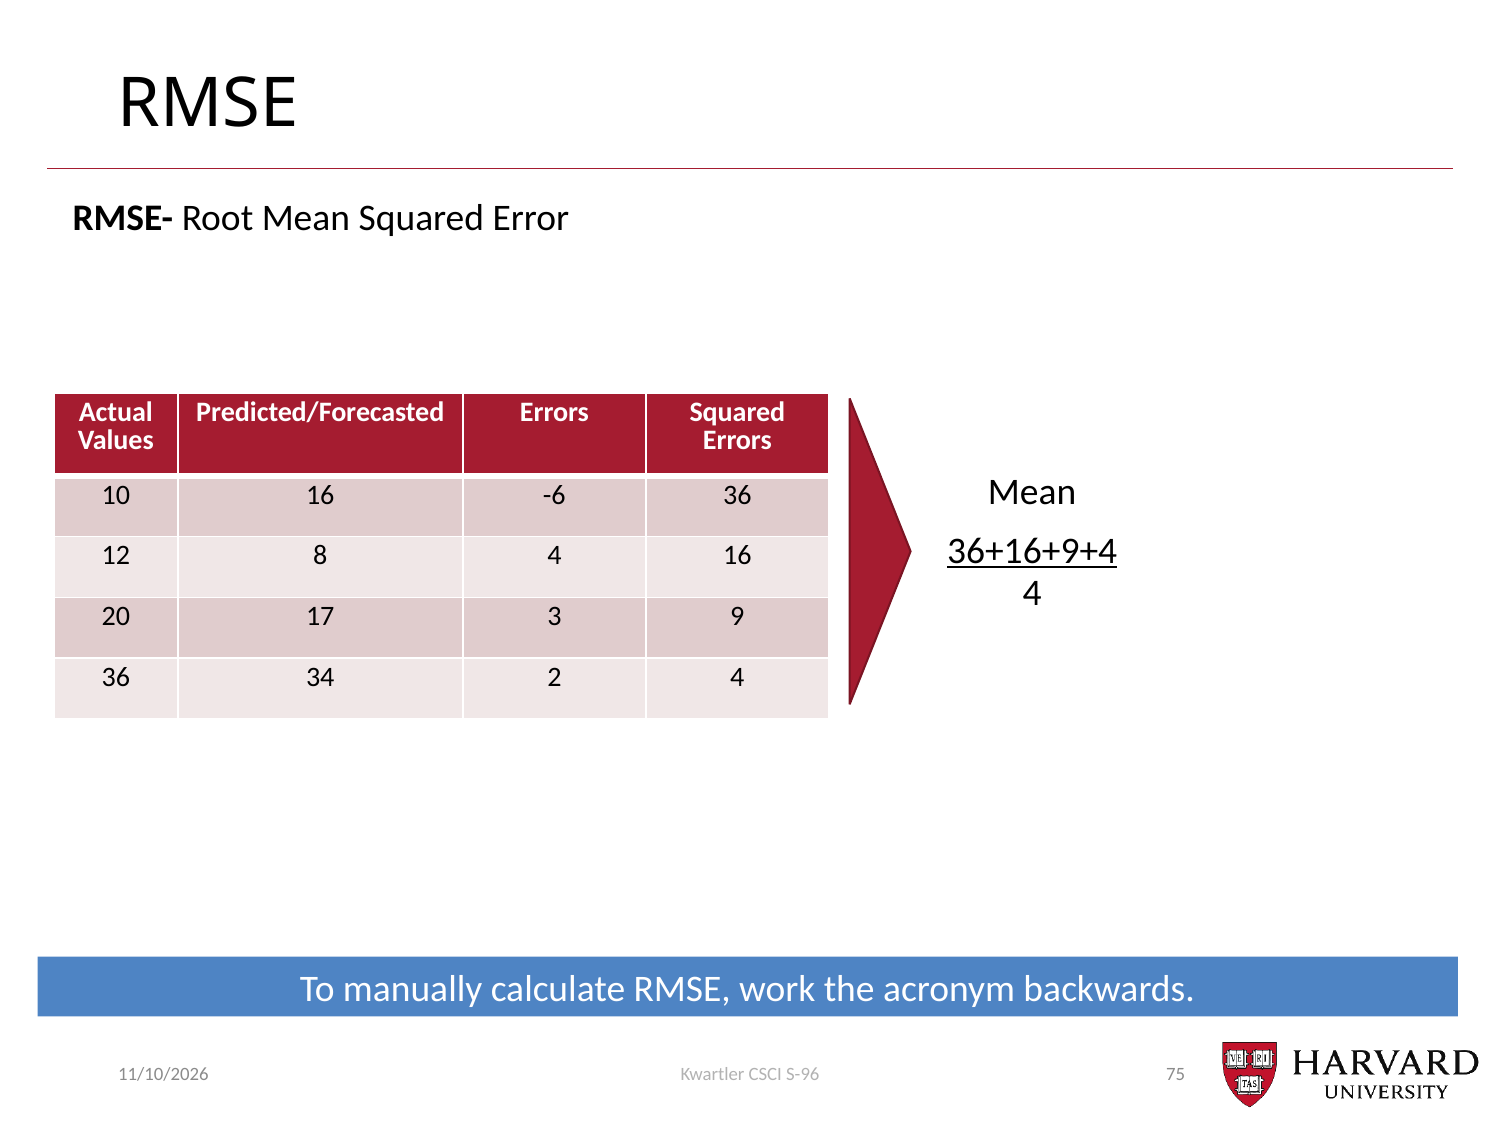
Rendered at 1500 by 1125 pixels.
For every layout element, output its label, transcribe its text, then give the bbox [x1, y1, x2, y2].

title RMSE [103, 59, 1397, 157]
table_cell 20 [55, 598, 177, 657]
picture [1200, 1024, 1500, 1125]
table_header Errors [464, 394, 645, 473]
table_header Squared Errors [647, 394, 828, 473]
text_box [848, 398, 912, 705]
table_cell 12 [55, 537, 177, 597]
table_cell 16 [647, 537, 828, 597]
slide_number 75 [1059, 1042, 1200, 1103]
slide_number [103, 1042, 441, 1103]
table_cell 2 [464, 659, 645, 718]
table_cell 36 [647, 479, 828, 536]
table_cell 36 [55, 659, 177, 718]
table_header Actual Values [55, 394, 177, 473]
table_cell 16 [179, 479, 462, 536]
table_cell 9 [647, 598, 828, 657]
text_box RMSE- Root Mean Squared Error [57, 185, 585, 246]
footer Kwartler CSCI S-96 [496, 1042, 1004, 1103]
table_cell 10 [55, 479, 177, 536]
table_header Predicted/Forecasted [179, 394, 462, 473]
text_box 36+16+9+4 [932, 518, 1133, 579]
text_box Mean [973, 459, 1092, 518]
table_cell 4 [647, 659, 828, 718]
table_cell -6 [464, 479, 645, 536]
table_cell 3 [464, 598, 645, 657]
table_cell 4 [464, 537, 645, 597]
table_cell 8 [179, 537, 462, 597]
table_cell 17 [179, 598, 462, 657]
text_box To manually calculate RMSE, work the acronym backwards. [37, 956, 1458, 1017]
text_box 4 [1007, 560, 1057, 621]
table_cell 34 [179, 659, 462, 718]
